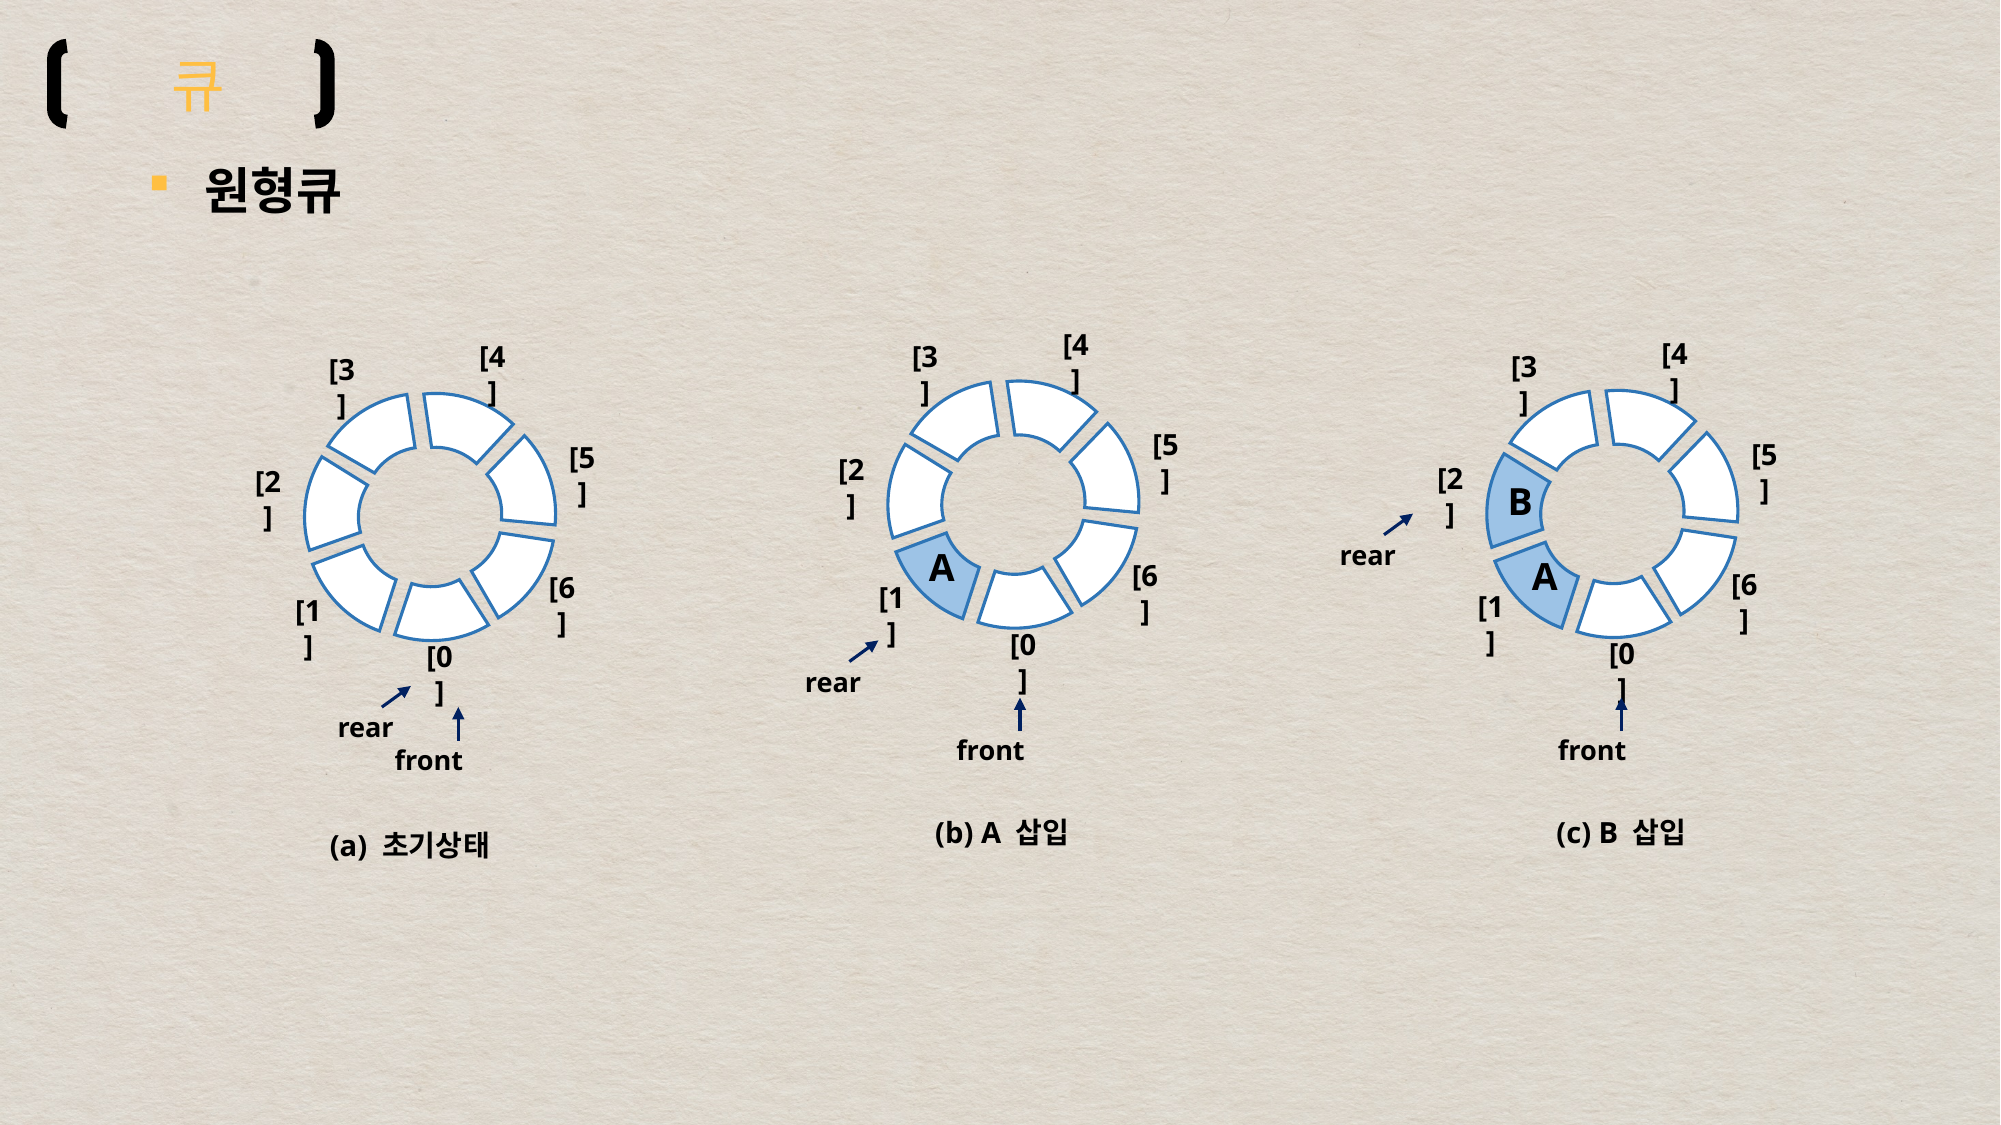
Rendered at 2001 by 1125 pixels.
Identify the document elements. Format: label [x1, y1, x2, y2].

text_box [239, 361, 612, 686]
text_box [1421, 358, 1794, 683]
picture [0, 0, 2000, 1125]
text_box [1317, 513, 1419, 571]
text_box [940, 697, 1041, 766]
text_box [378, 707, 480, 775]
text_box [822, 348, 1195, 674]
text_box [782, 640, 884, 697]
text_box [1541, 697, 1643, 766]
text_box [315, 685, 416, 743]
